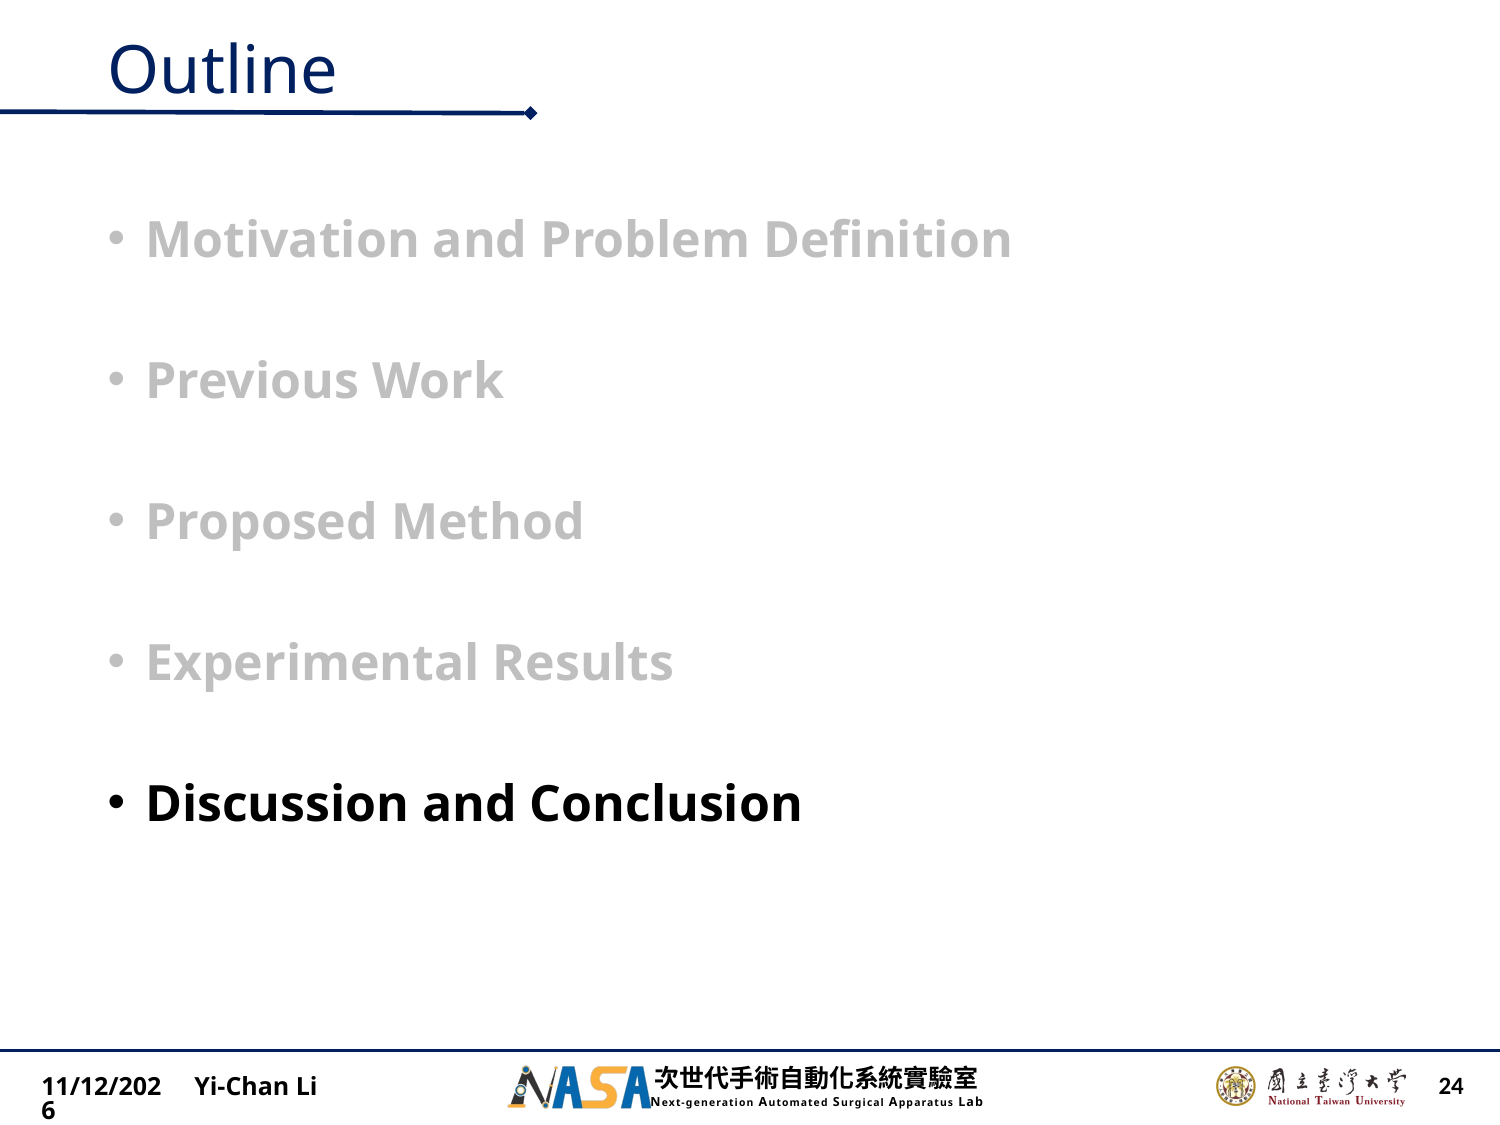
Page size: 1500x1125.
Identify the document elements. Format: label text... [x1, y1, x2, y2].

title Outline [92, 32, 1228, 111]
picture [1213, 1060, 1411, 1113]
list Motivation and Problem Definition Previous Work Proposed Method Experimental Results Discussion and Conclusion [92, 140, 1418, 1049]
picture [504, 1062, 654, 1113]
slide_number 24 [1417, 1047, 1479, 1123]
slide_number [26, 1062, 180, 1104]
